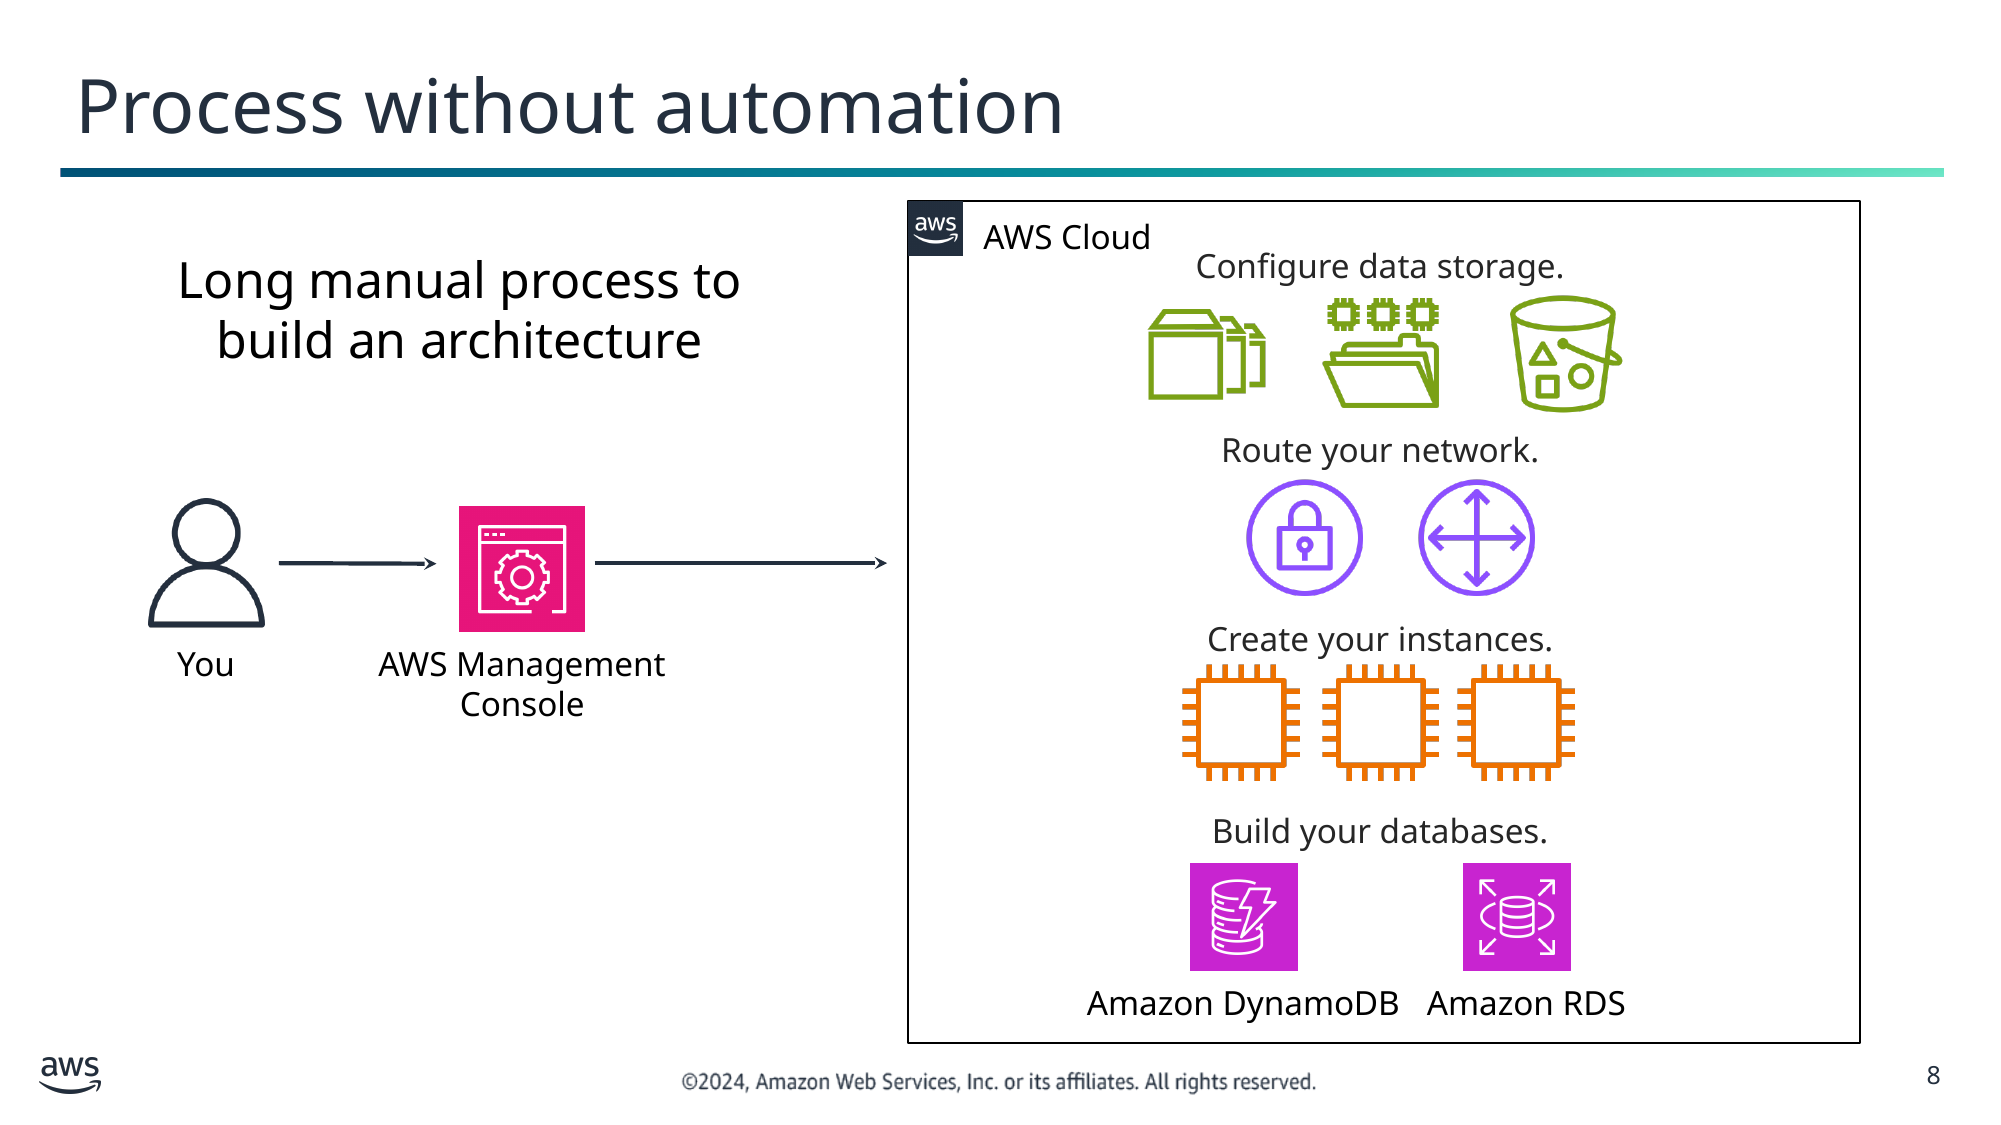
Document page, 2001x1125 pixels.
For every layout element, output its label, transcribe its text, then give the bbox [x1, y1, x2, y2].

title Process without automation [60, 49, 1941, 170]
slide_number ‹#› [1861, 1057, 1941, 1095]
picture [681, 168, 1944, 177]
picture [621, 1061, 1378, 1105]
picture [39, 1057, 101, 1094]
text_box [113, 200, 1861, 1043]
